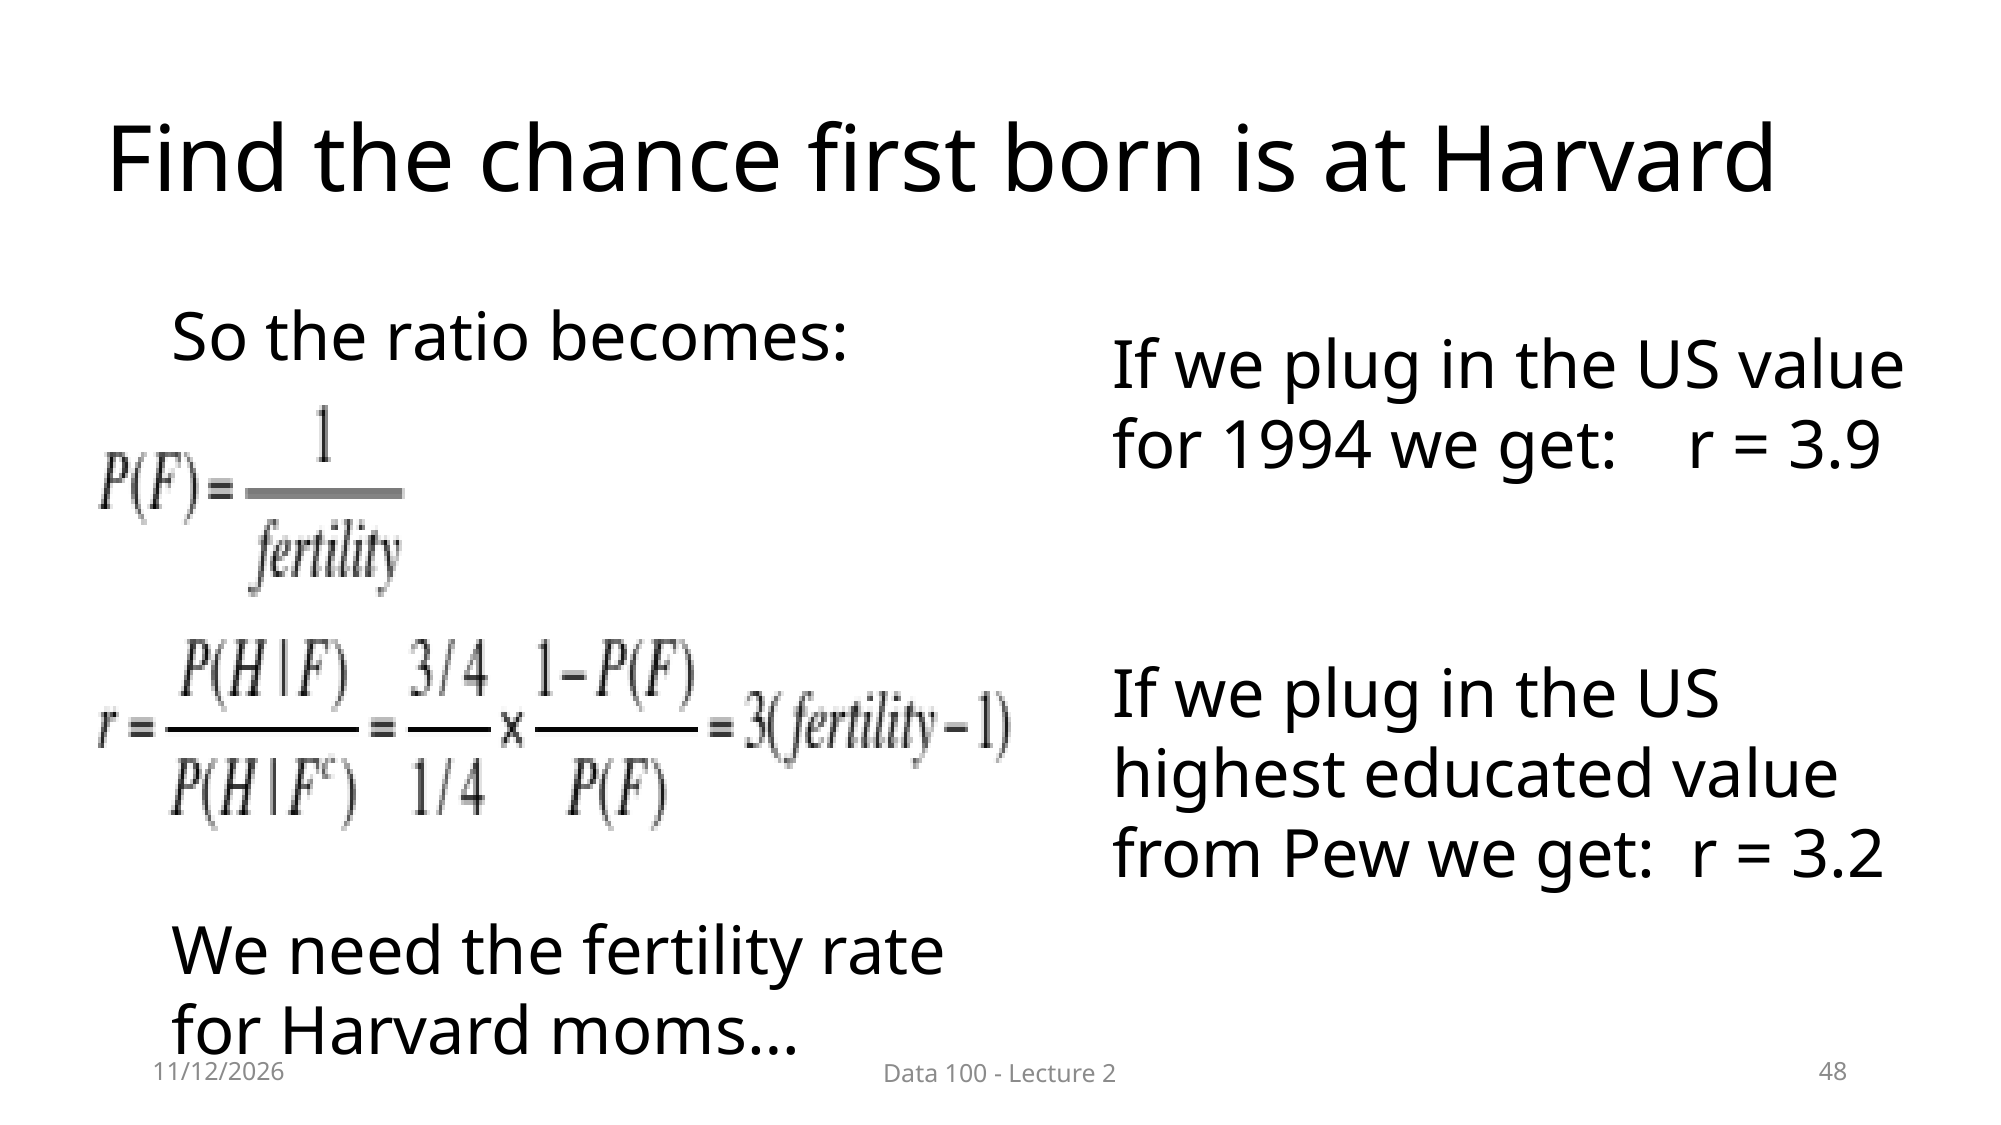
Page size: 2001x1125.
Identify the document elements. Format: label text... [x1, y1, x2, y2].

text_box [92, 385, 1015, 837]
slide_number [137, 1042, 588, 1103]
slide_number 48 [1412, 1042, 1863, 1103]
text_box So the ratio becomes: [156, 286, 960, 382]
text_box We need the fertility rate for Harvard moms… [156, 900, 983, 1076]
text_box If we plug in the US highest educated value from Pew we get: r = 3.2 [1097, 643, 1923, 898]
text_box If we plug in the US value for 1994 we get: r = 3.9 [1097, 314, 1923, 490]
footer Data 100 - Lecture 2 [662, 1042, 1338, 1103]
title Find the chance first born is at Harvard [90, 52, 1863, 271]
